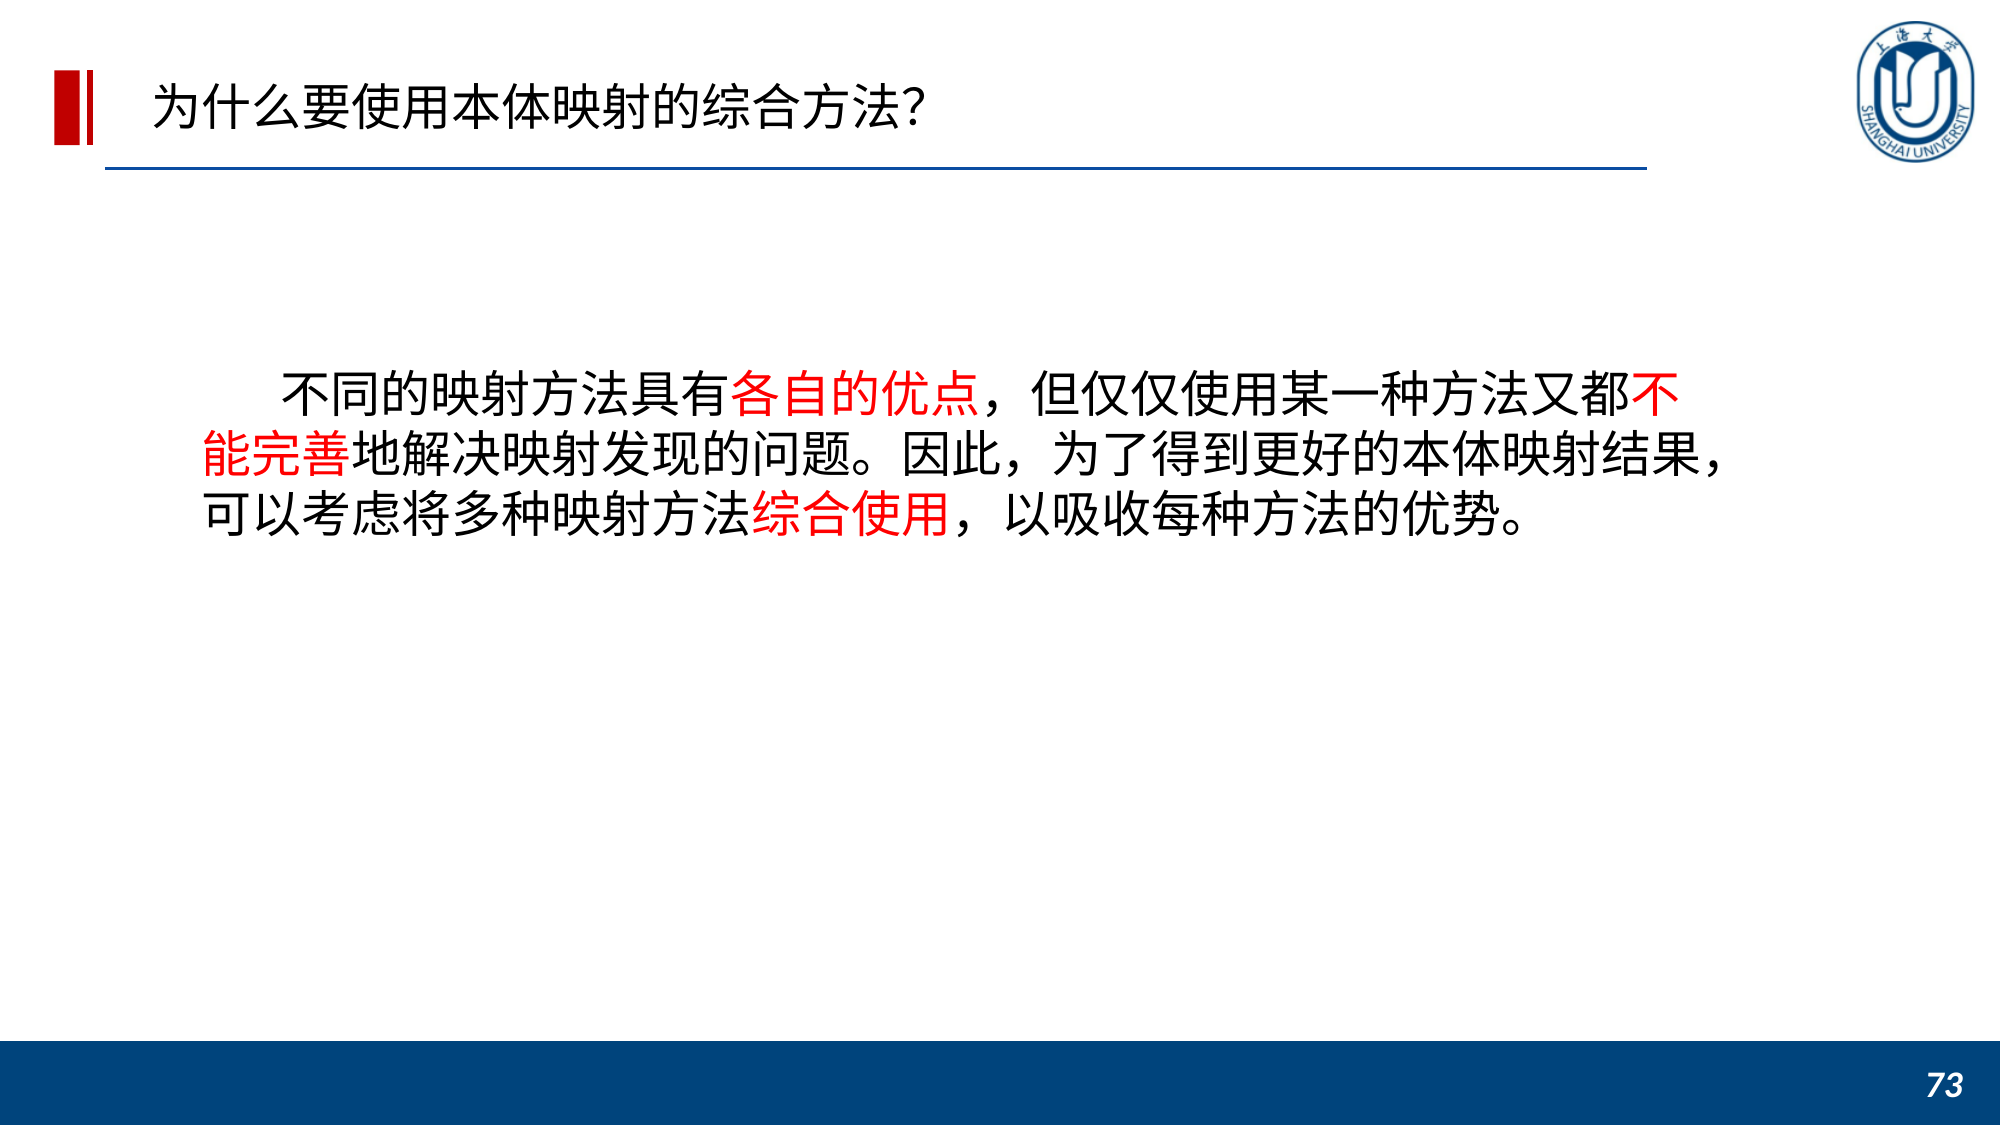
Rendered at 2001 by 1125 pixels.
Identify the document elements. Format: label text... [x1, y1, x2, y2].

text_box 为什么要使用本体映射的综合方法？ [136, 68, 918, 143]
picture [1855, 21, 1978, 163]
text_box 不同的映射方法具有各自的优点，但仅仅使用某一种方法又都不能完善地解决映射发现的问题。因此，为了得到更好的本体映射结果，可以考虑将多种映射方法综合使用，以吸收每种方法的优势。 [186, 355, 1720, 550]
slide_number 73 [1762, 1052, 1978, 1113]
